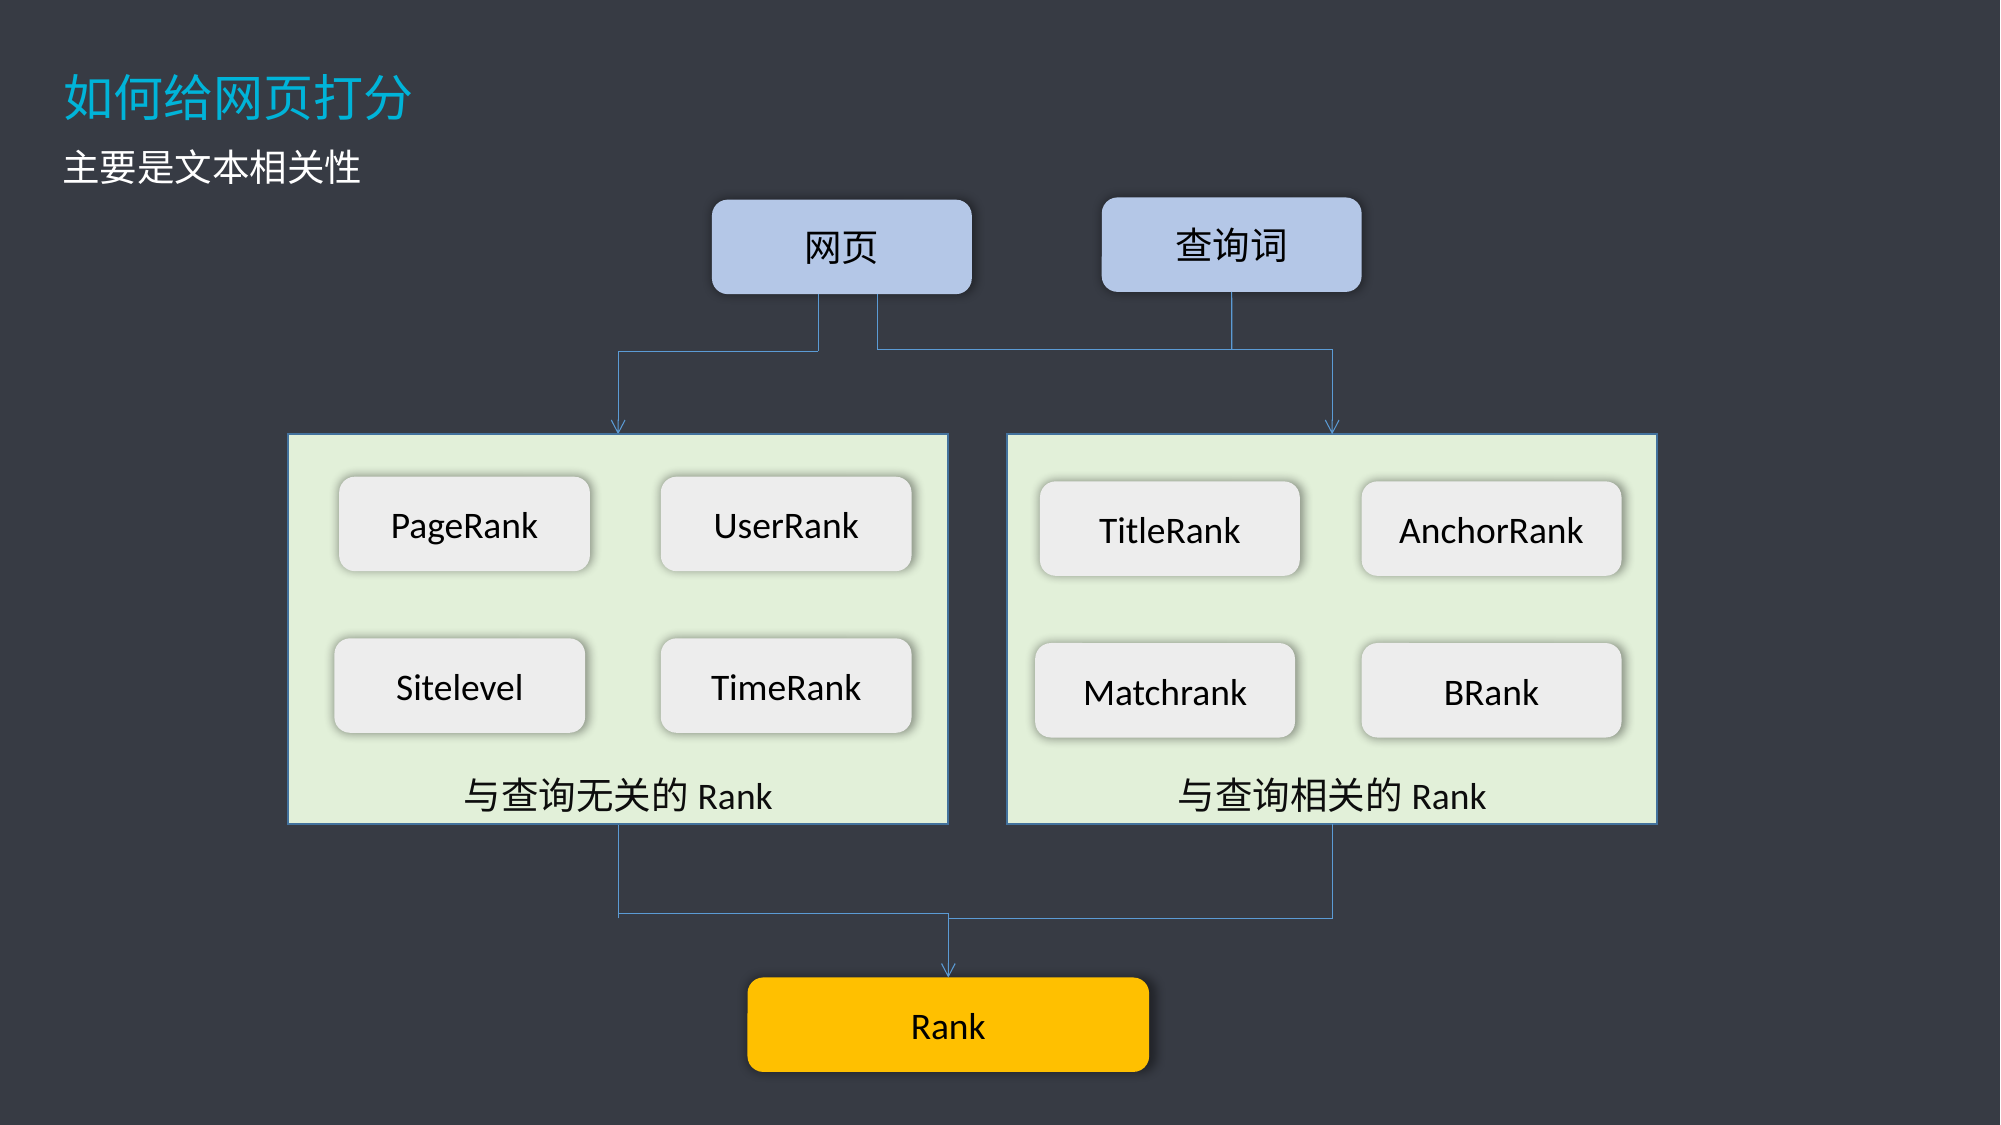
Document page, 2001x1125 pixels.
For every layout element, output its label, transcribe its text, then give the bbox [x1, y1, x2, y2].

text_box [287, 197, 1657, 1073]
text_box 如何给网页打分 [49, 59, 429, 134]
text_box 主要是文本相关性 [47, 136, 1898, 197]
